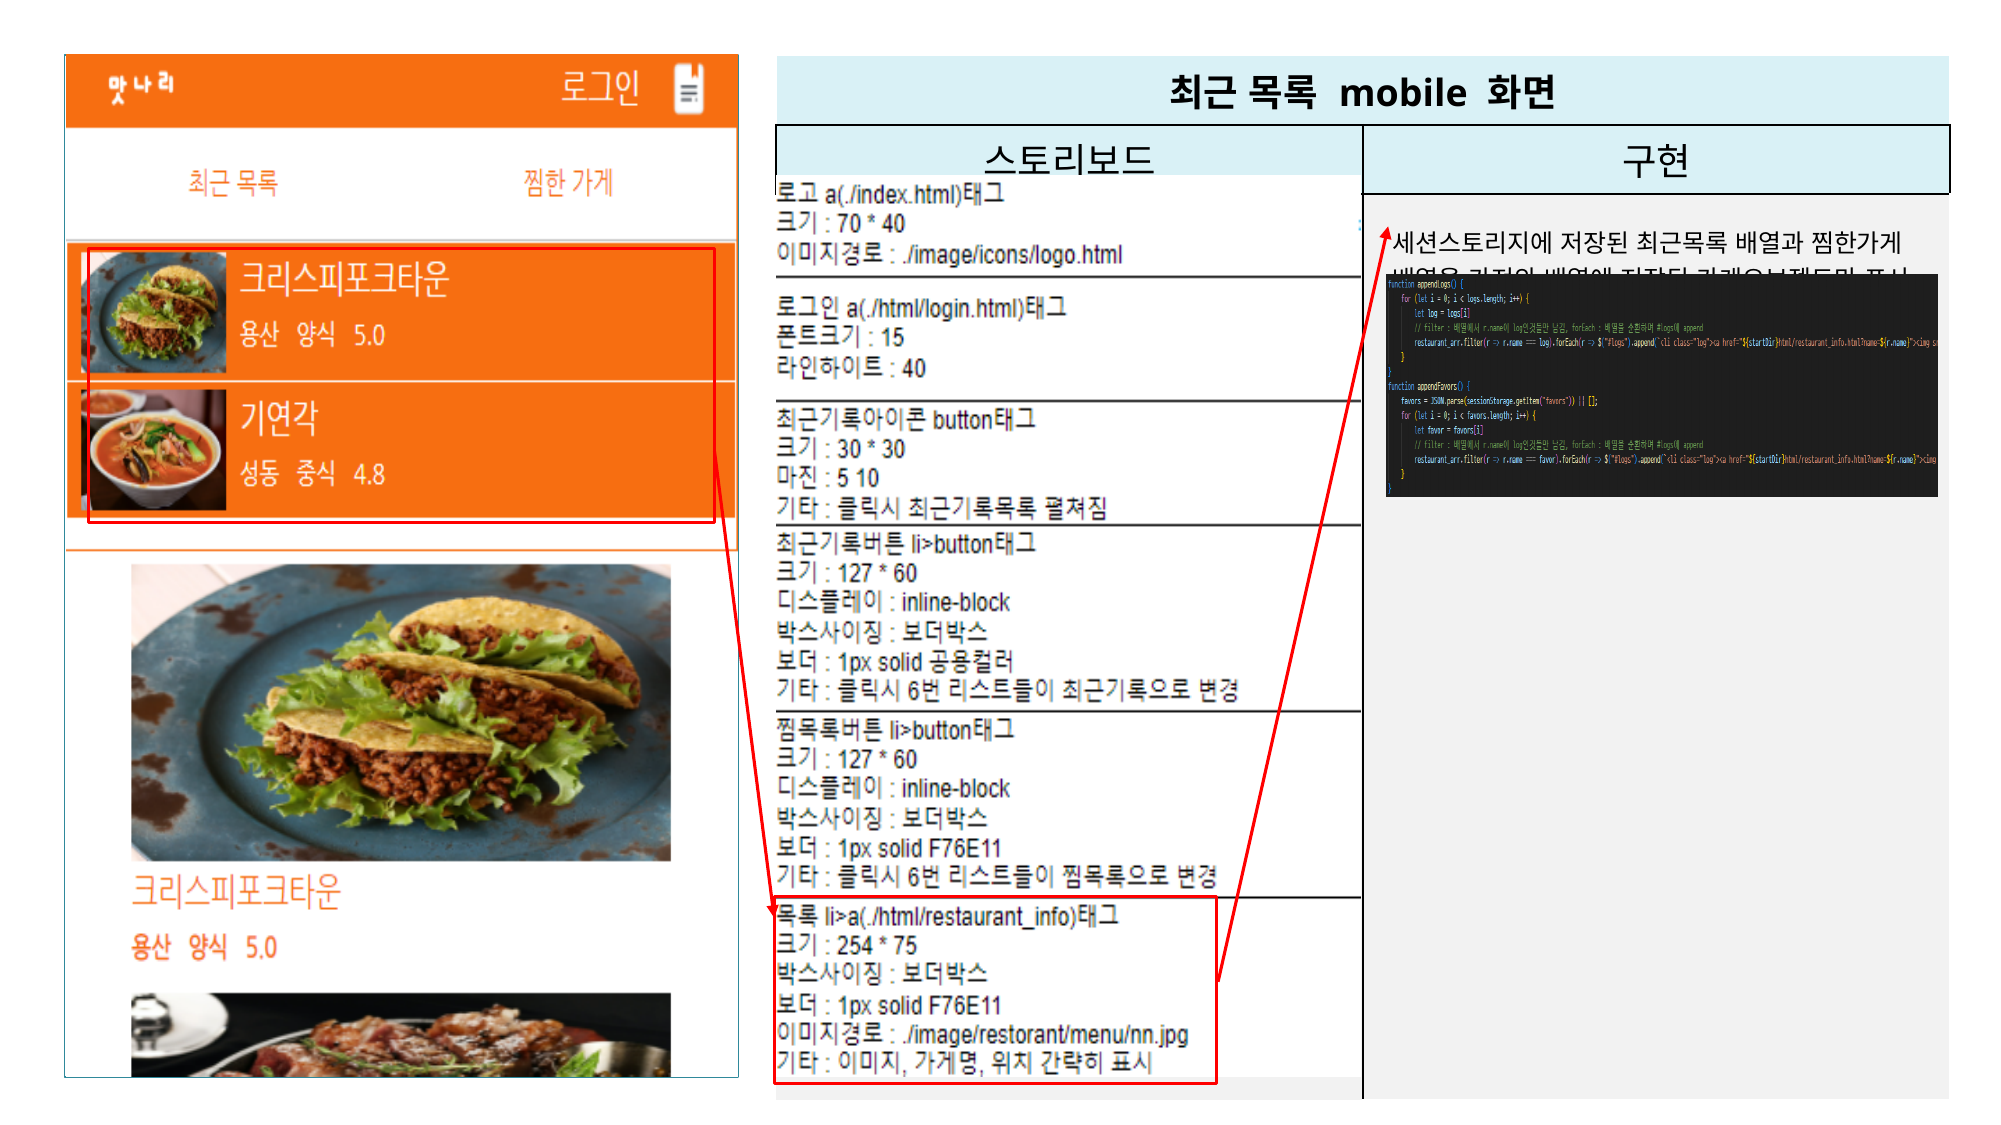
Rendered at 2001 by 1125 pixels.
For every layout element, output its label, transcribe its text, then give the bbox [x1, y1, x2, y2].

picture [775, 175, 1361, 1078]
picture [1385, 273, 1938, 497]
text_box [1217, 226, 1389, 982]
table_cell 스토리보드 [777, 126, 1362, 193]
text_box [773, 918, 1217, 1085]
table_header 최근 목록 mobile 화면 [777, 56, 1949, 124]
picture [66, 54, 739, 1077]
table_cell 세션스토리지에 저장된 최근목록 배열과 찜한가게 배열을 가져와 배열에 저장된 가게오브젝트만 표시 [1364, 195, 1949, 1099]
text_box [714, 451, 775, 918]
table_cell [776, 982, 1362, 1100]
table_cell 구현 [1364, 126, 1949, 193]
